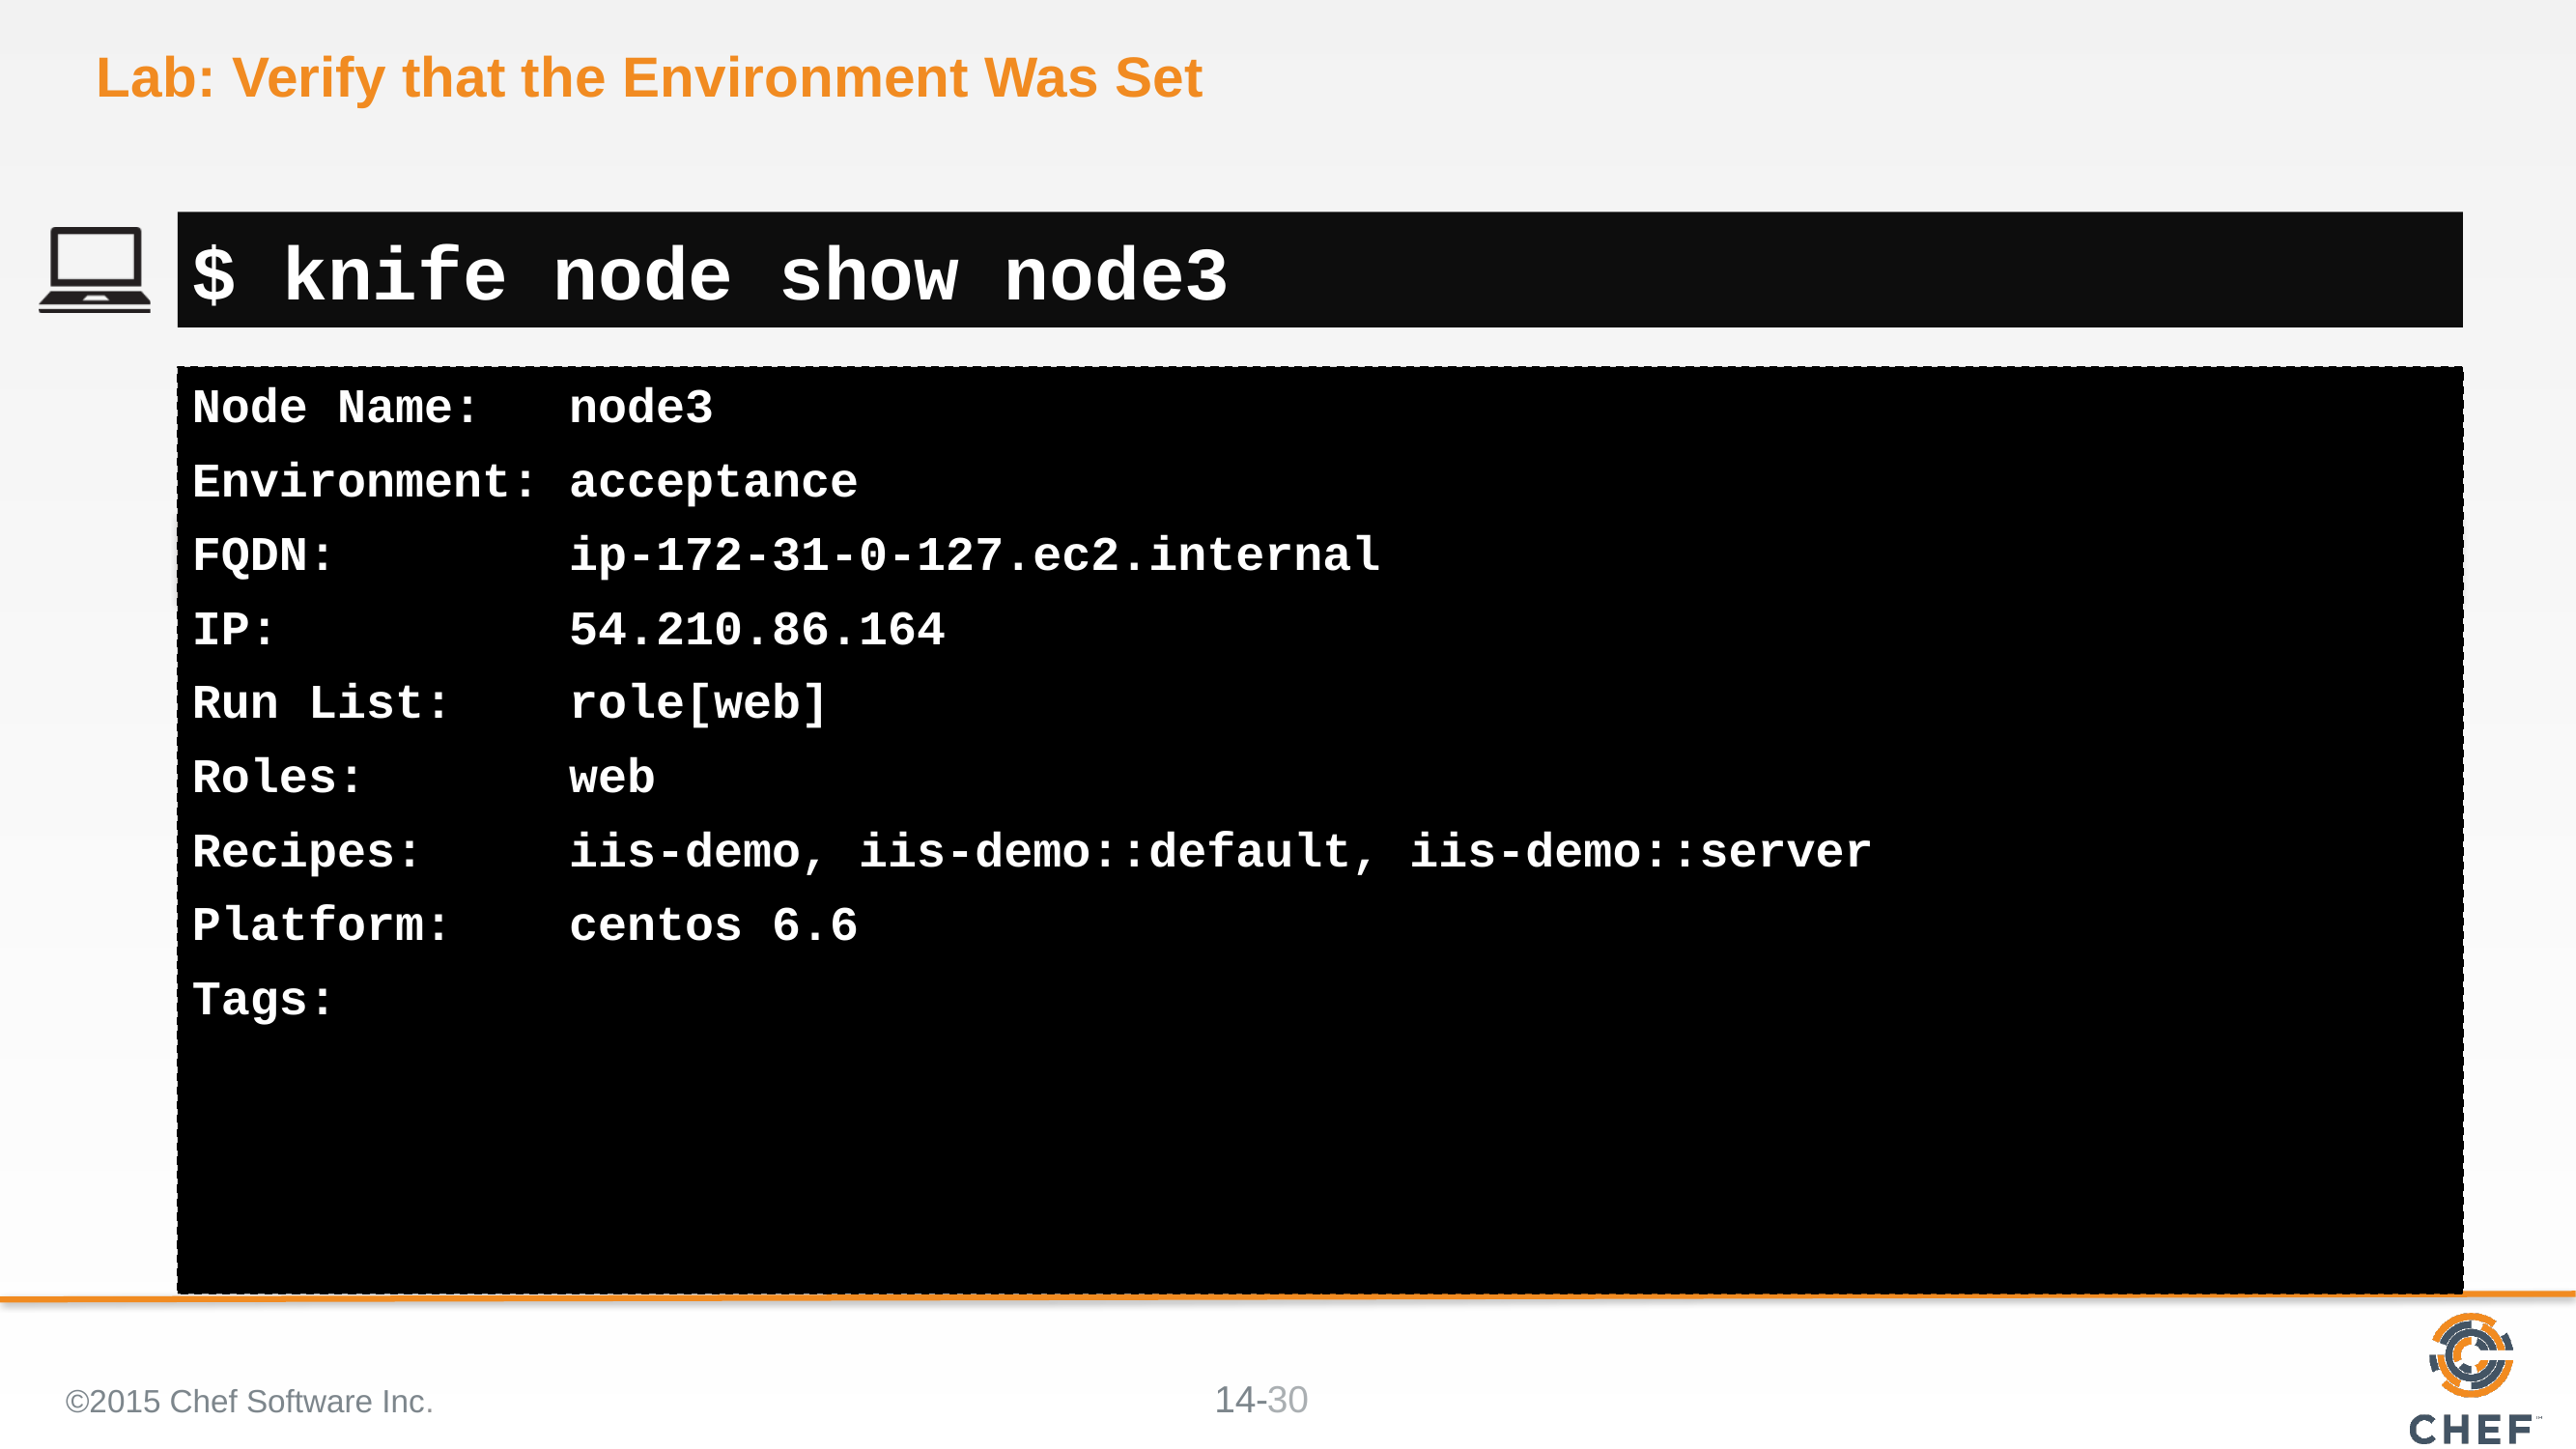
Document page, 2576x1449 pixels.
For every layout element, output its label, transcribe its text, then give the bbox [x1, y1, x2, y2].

title Lab: Verify that the Environment Was Set [96, 48, 2463, 180]
slide_number 30 [998, 1359, 1578, 1437]
list $ knife node show node3 [177, 212, 2463, 327]
picture [2399, 1297, 2550, 1449]
list Node Name: node3 Environment: acceptance FQDN: ip-172-31-0-127.ec2.internal IP: 54.210.86.164 Run List: role[web] Roles: web Recipes: iis-demo, iis-demo::default, iis-demo::server Platform: centos 6.6 Tags: [177, 366, 2464, 1294]
footer ©2015 Chef Software Inc. [51, 1359, 952, 1440]
